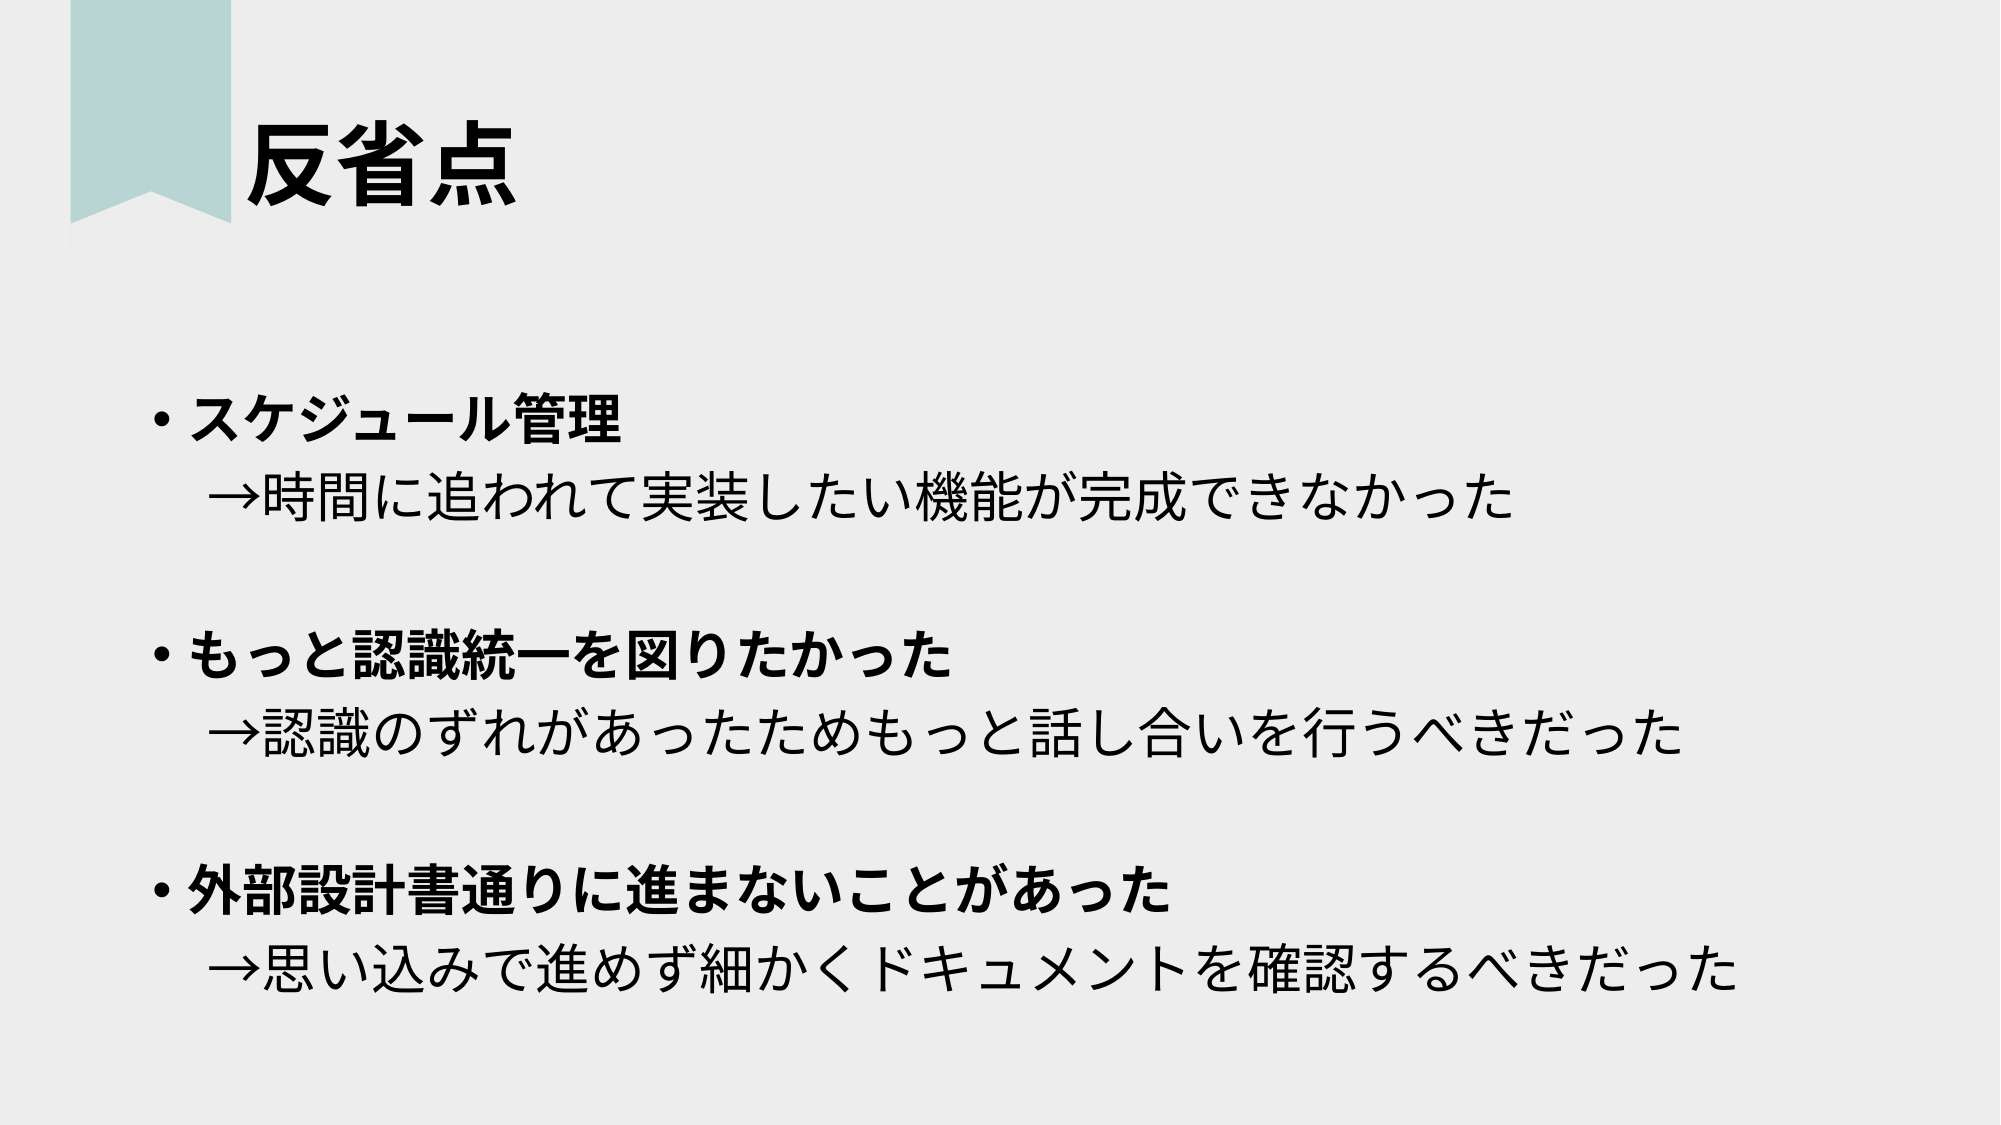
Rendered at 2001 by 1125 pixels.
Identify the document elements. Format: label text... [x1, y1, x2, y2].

list スケジュール管理 →時間に追われて実装したい機能が完成できなかった もっと認識統一を図りたかった →認識のずれがあったためもっと話し合いを行うべきだった 外部設計書通りに進まないことがあった →思い込みで進めず細かくドキュメントを確認するべきだった [137, 299, 1863, 1014]
text_box [70, 0, 232, 250]
title 反省点 [137, 59, 1863, 278]
